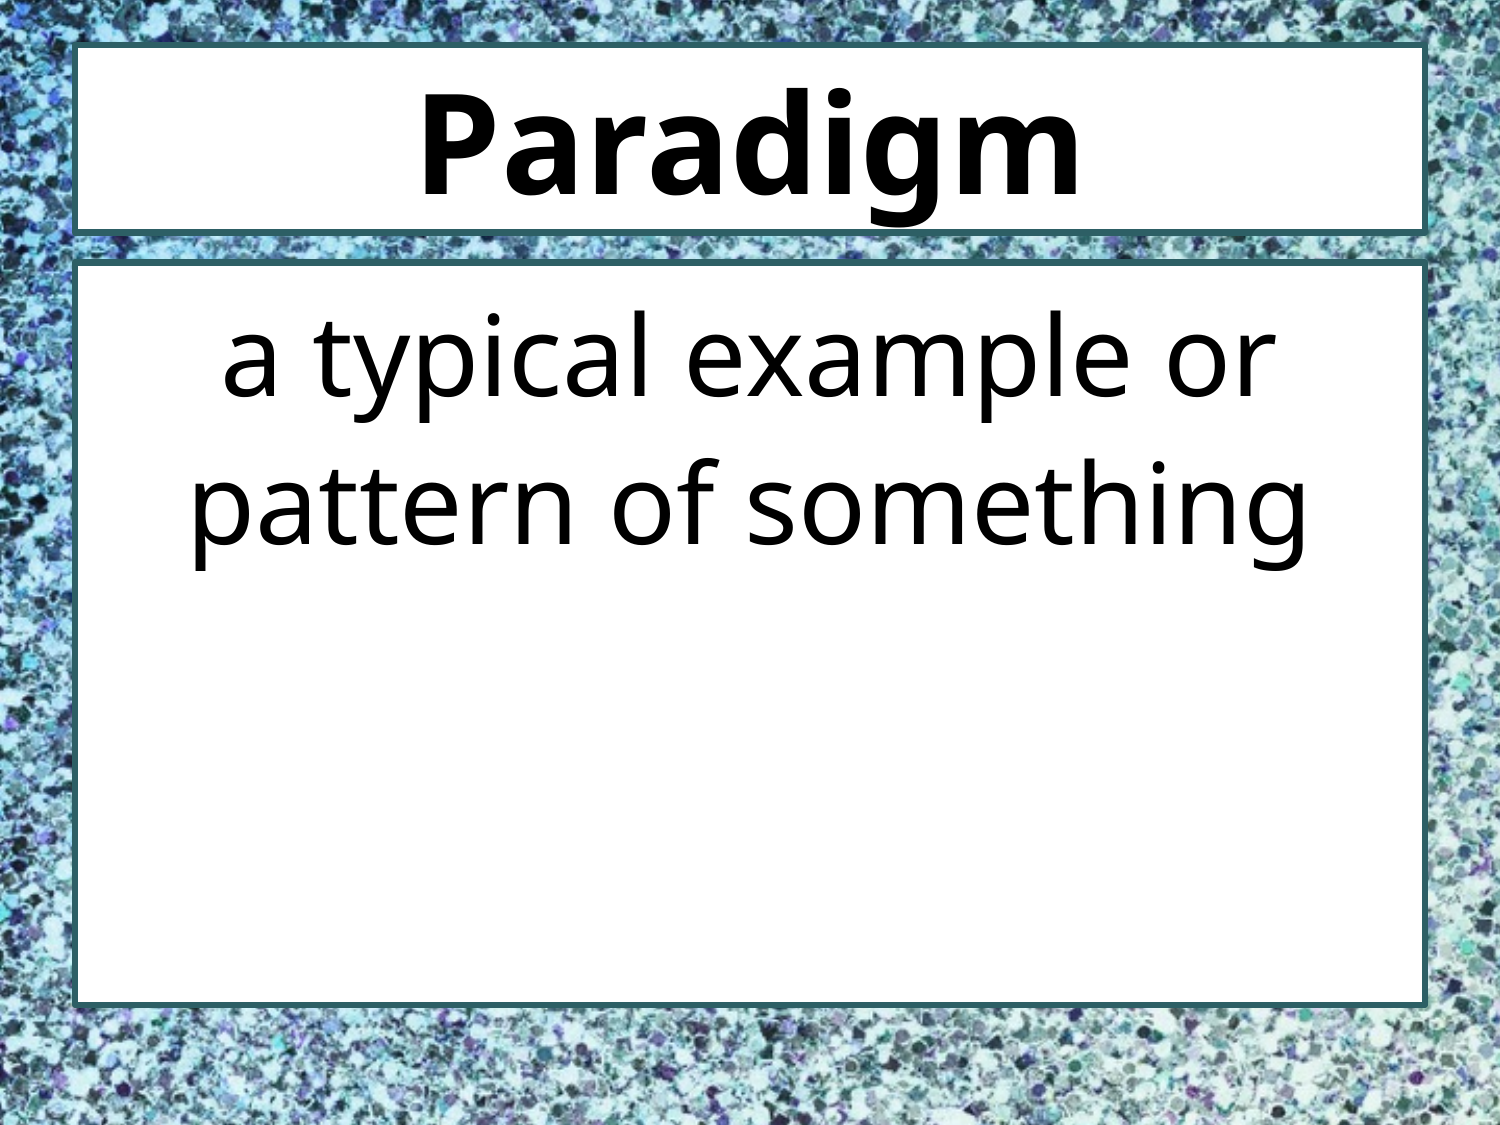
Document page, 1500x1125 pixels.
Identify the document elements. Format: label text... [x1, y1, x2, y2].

title Paradigm [72, 42, 1428, 236]
list a typical example or pattern of something [72, 259, 1428, 1008]
picture [0, 0, 1500, 1125]
